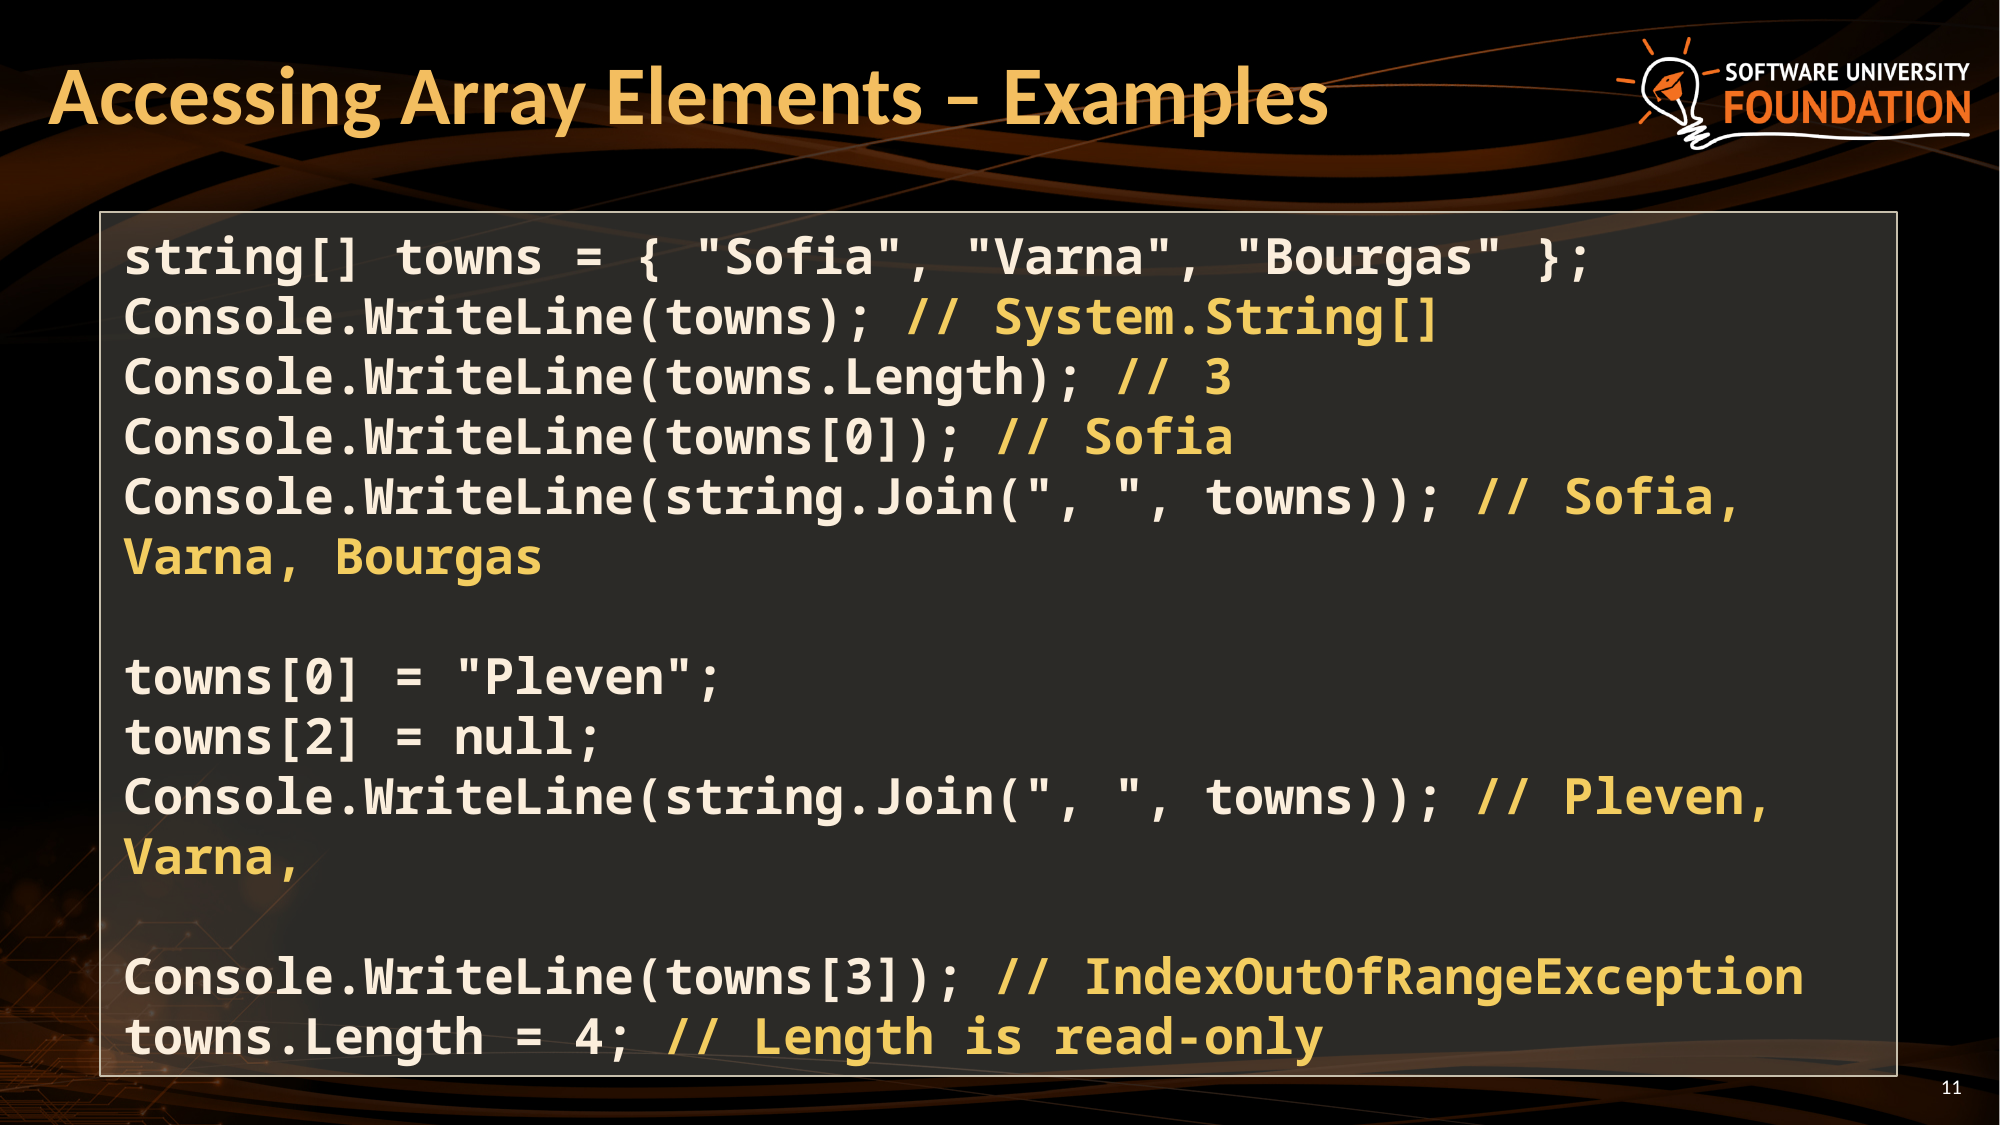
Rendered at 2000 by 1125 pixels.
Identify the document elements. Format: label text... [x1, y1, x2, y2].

slide_number 11 [1897, 1070, 1968, 1103]
text_box string[] towns = { "Sofia", "Varna", "Bourgas" }; Console.WriteLine(towns); // System.String[] Console.WriteLine(towns.Length); // 3 Console.WriteLine(towns[0]); // Sofia Console.WriteLine(string.Join(", ", towns)); // Sofia, Varna, Bourgas towns[0] = "Pleven"; towns[2] = null; Console.WriteLine(string.Join(", ", towns)); // Pleven, Varna, Console.WriteLine(towns[3]); // IndexOutOfRangeException towns.Length = 4; // Length is read-only [100, 212, 1898, 1076]
picture [0, 0, 2000, 1125]
title Accessing Array Elements – Examples [30, 6, 1602, 189]
